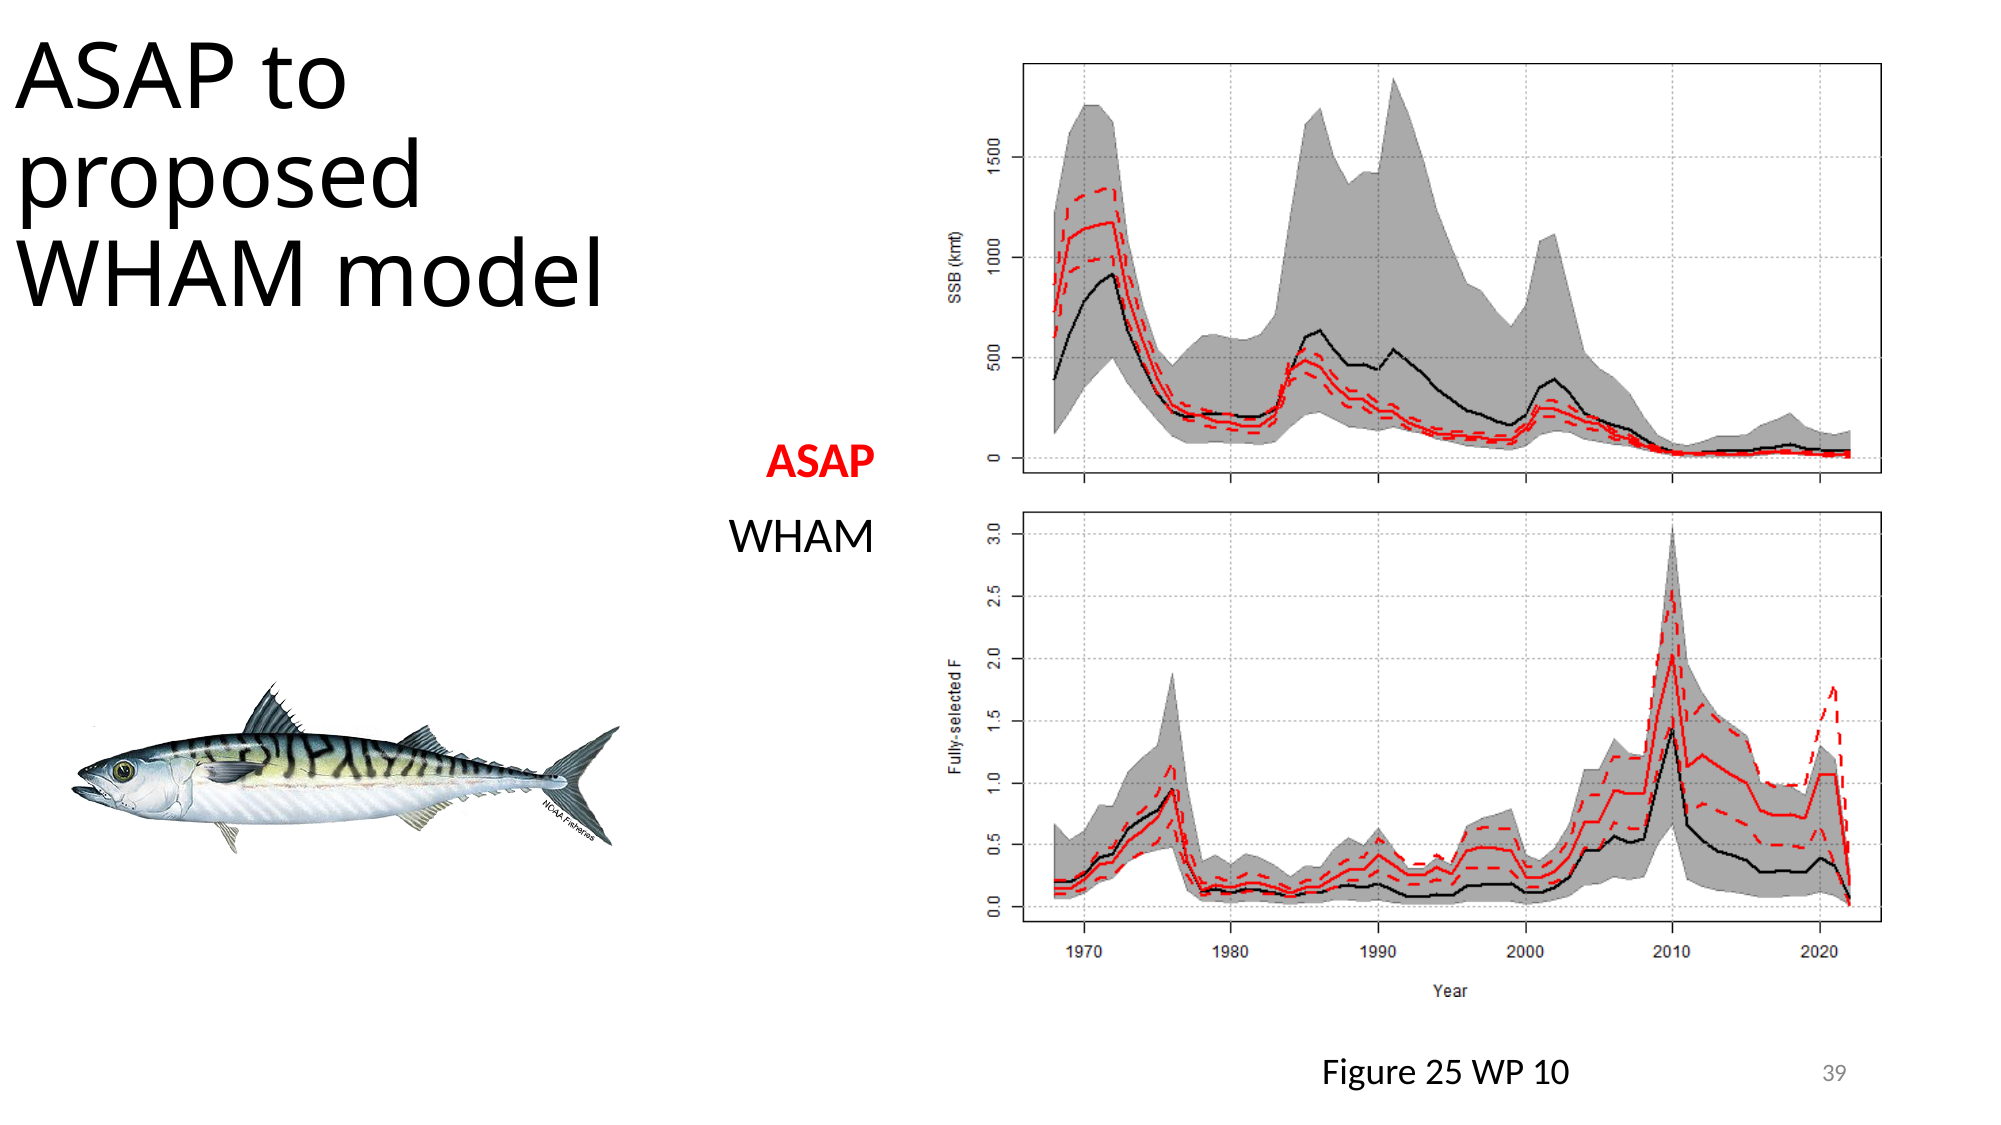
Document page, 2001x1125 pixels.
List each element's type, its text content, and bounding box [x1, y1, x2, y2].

picture [71, 680, 620, 854]
title ASAP to proposed WHAM model [12, 13, 677, 325]
picture [947, 63, 1883, 997]
text_box ASAP WHAM [724, 410, 876, 563]
text_box 39 [1820, 1053, 1850, 1086]
text_box Figure 25 WP 10 [1320, 1045, 1574, 1093]
